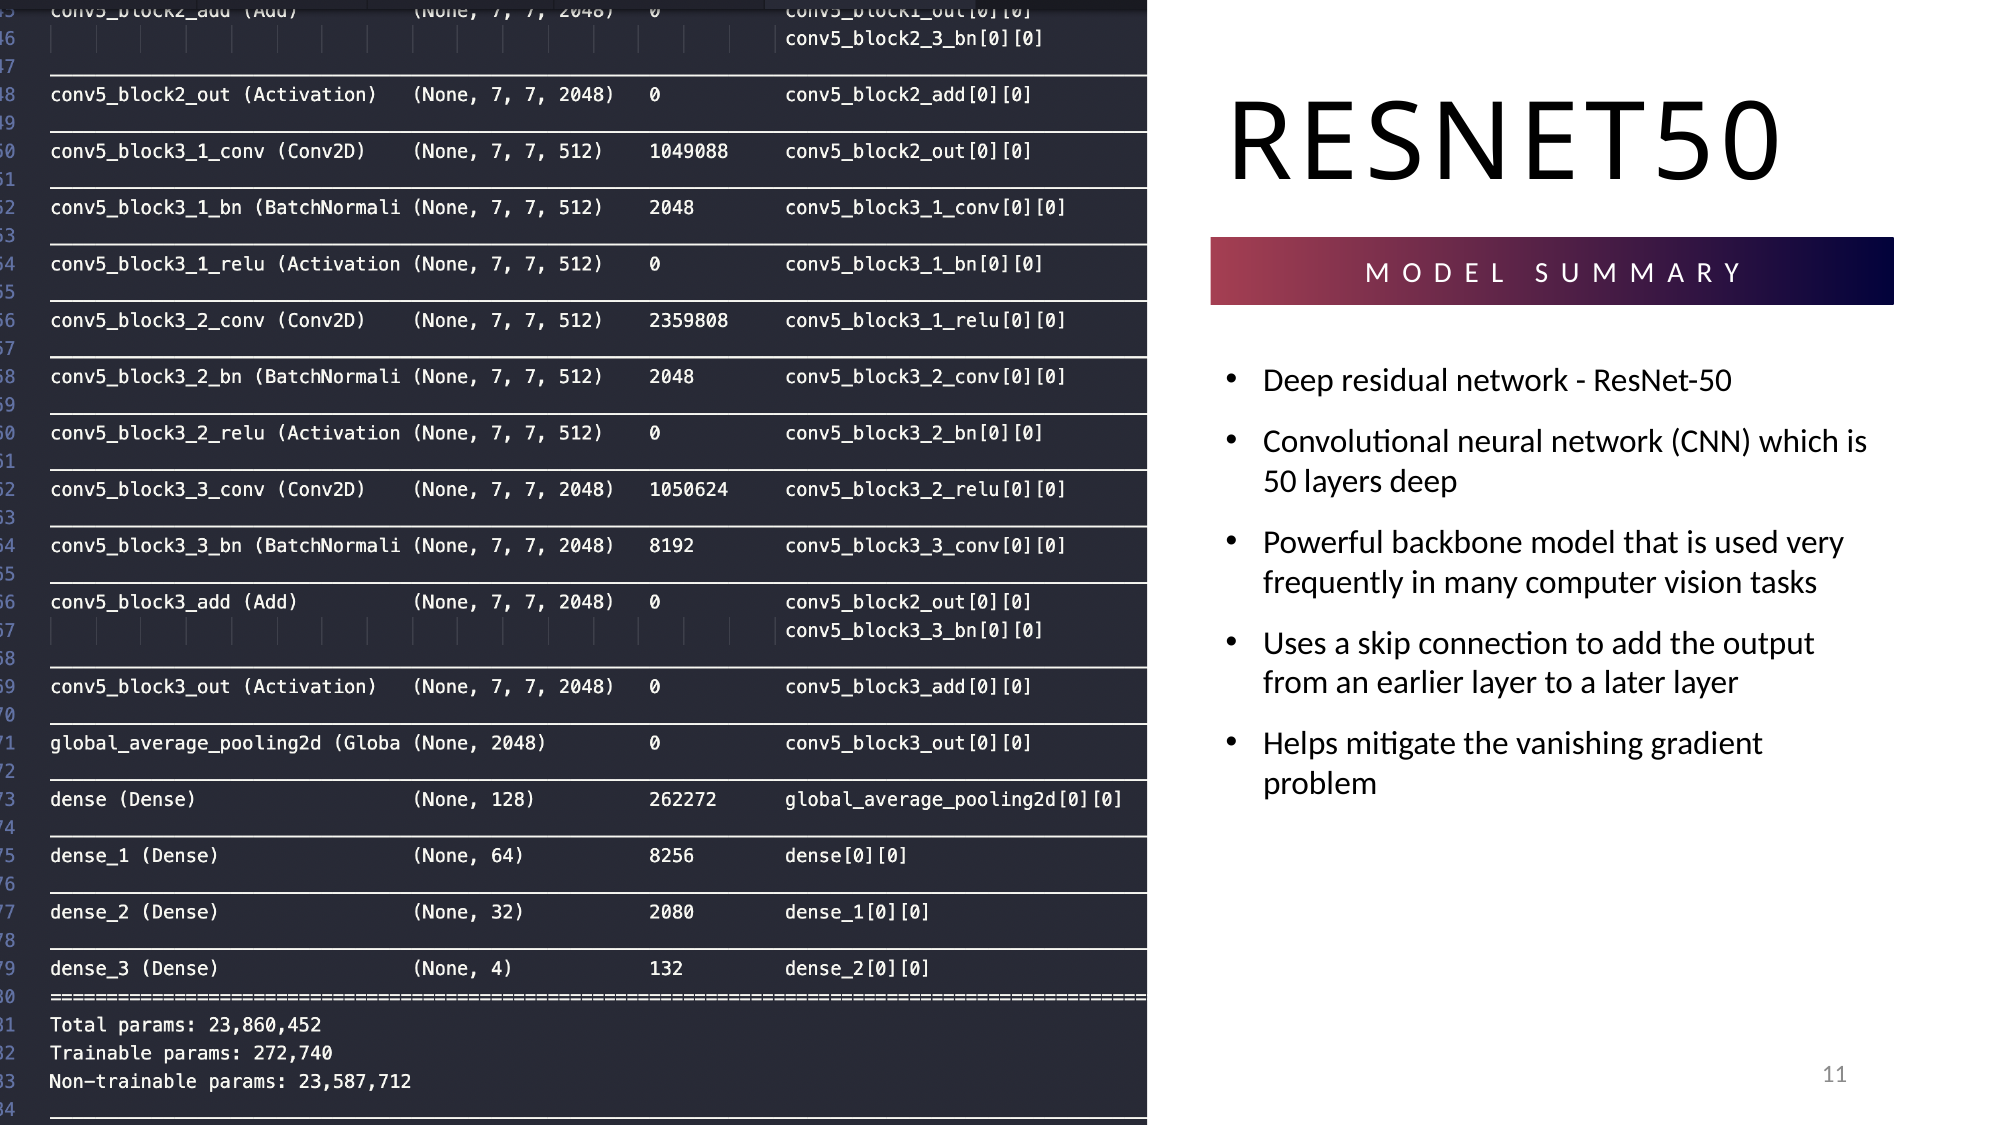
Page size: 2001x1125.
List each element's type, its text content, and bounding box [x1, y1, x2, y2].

title RESNET50 [1210, 14, 1864, 211]
list Model summary [1210, 237, 1894, 305]
text_box [1148, 0, 2000, 1125]
text_box Deep residual network - ResNet-50 Convolutional neural network (CNN) which is 50 layers deep Powerful backbone model that is used very frequently in many computer vision tasks Uses a skip connection to add the output from an earlier layer to a later layer Helps mitigate the vanishing gradient problem [1210, 351, 1894, 809]
slide_number 11 [1412, 1042, 1863, 1103]
picture [0, 0, 1148, 1125]
